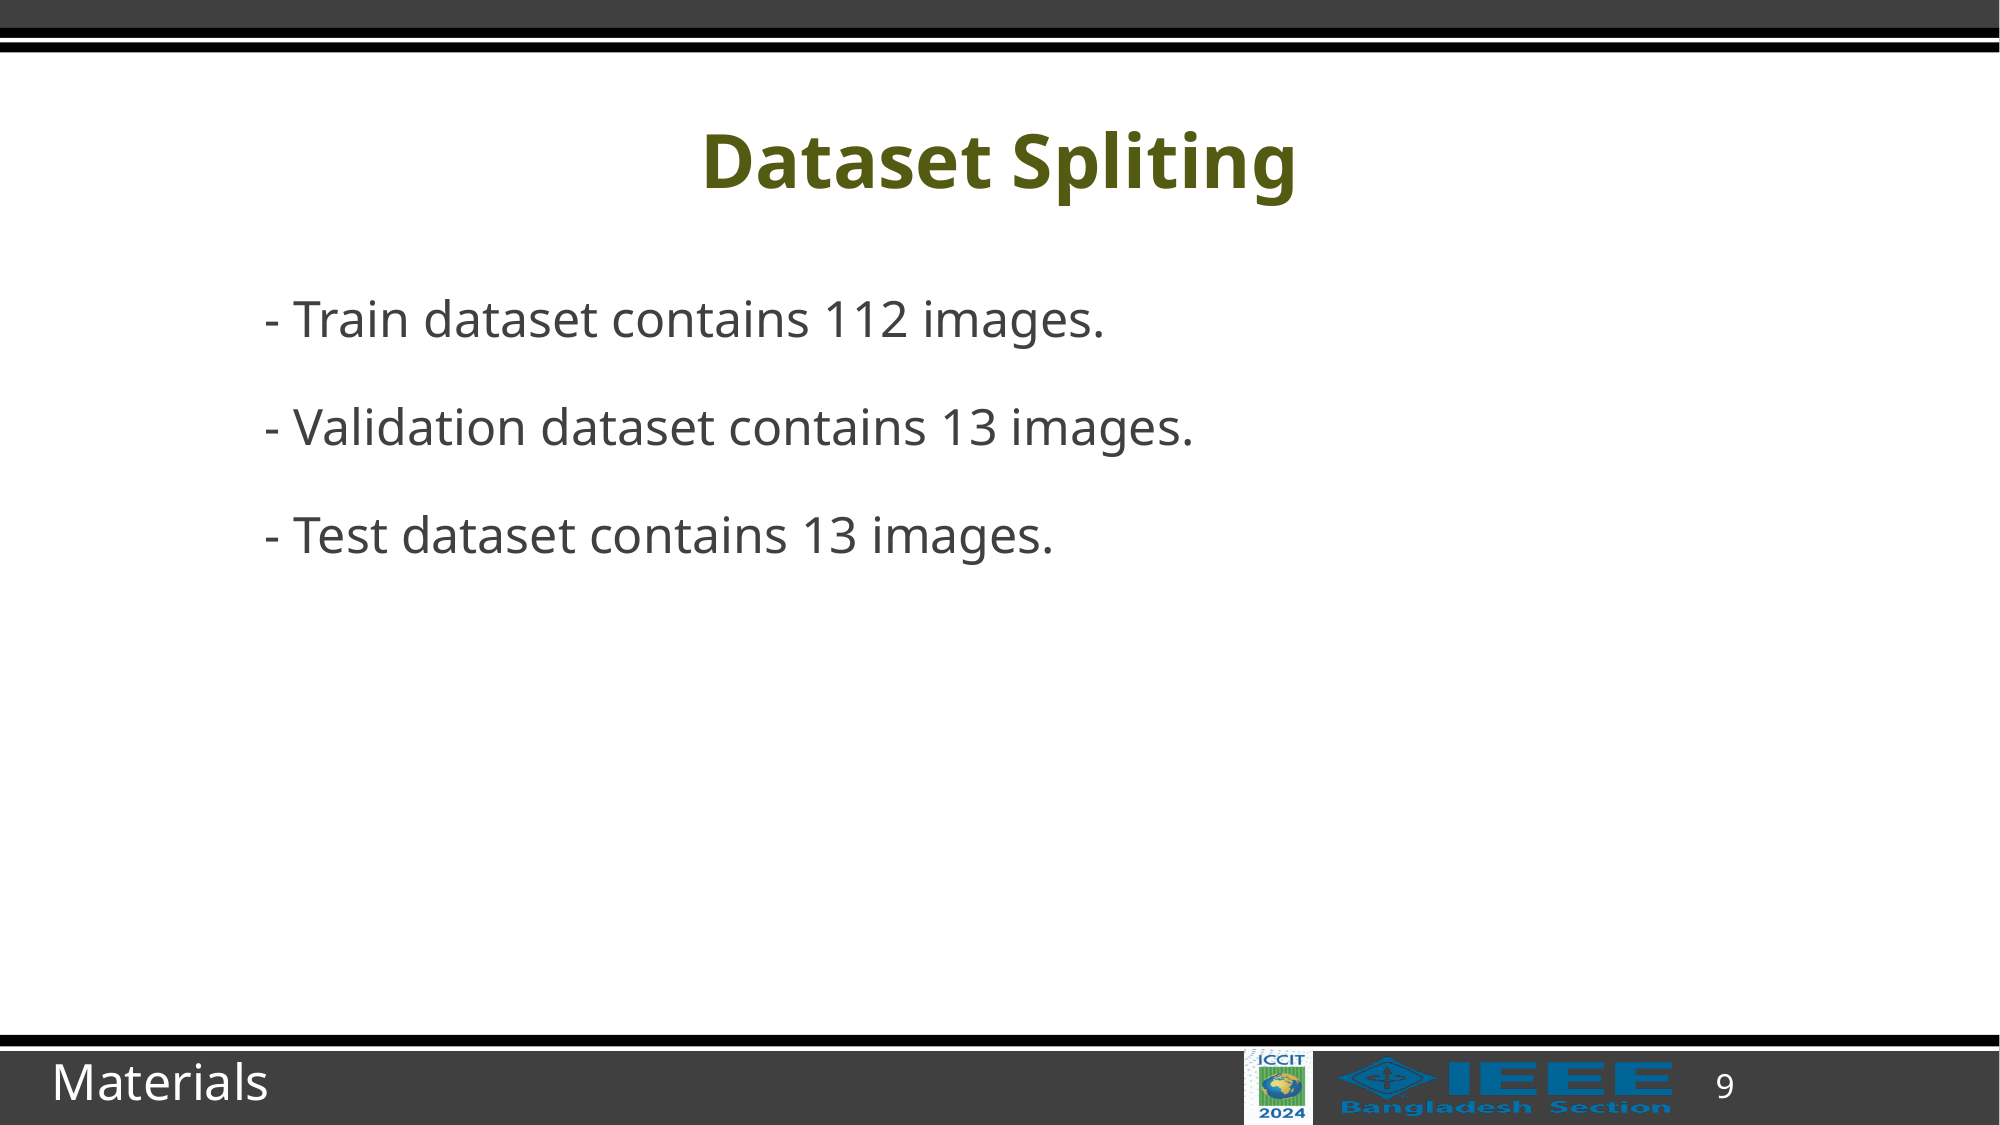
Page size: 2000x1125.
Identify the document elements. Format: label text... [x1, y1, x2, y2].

slide_number 9 [1685, 1069, 1750, 1107]
text_box Materials [37, 1049, 625, 1119]
picture [1335, 1055, 1674, 1120]
title Dataset Spliting [249, 108, 1750, 213]
text_box - Train dataset contains 112 images. - Validation dataset contains 13 images. - Test dataset contains 13 images. [249, 287, 1425, 572]
picture [1244, 1049, 1313, 1125]
